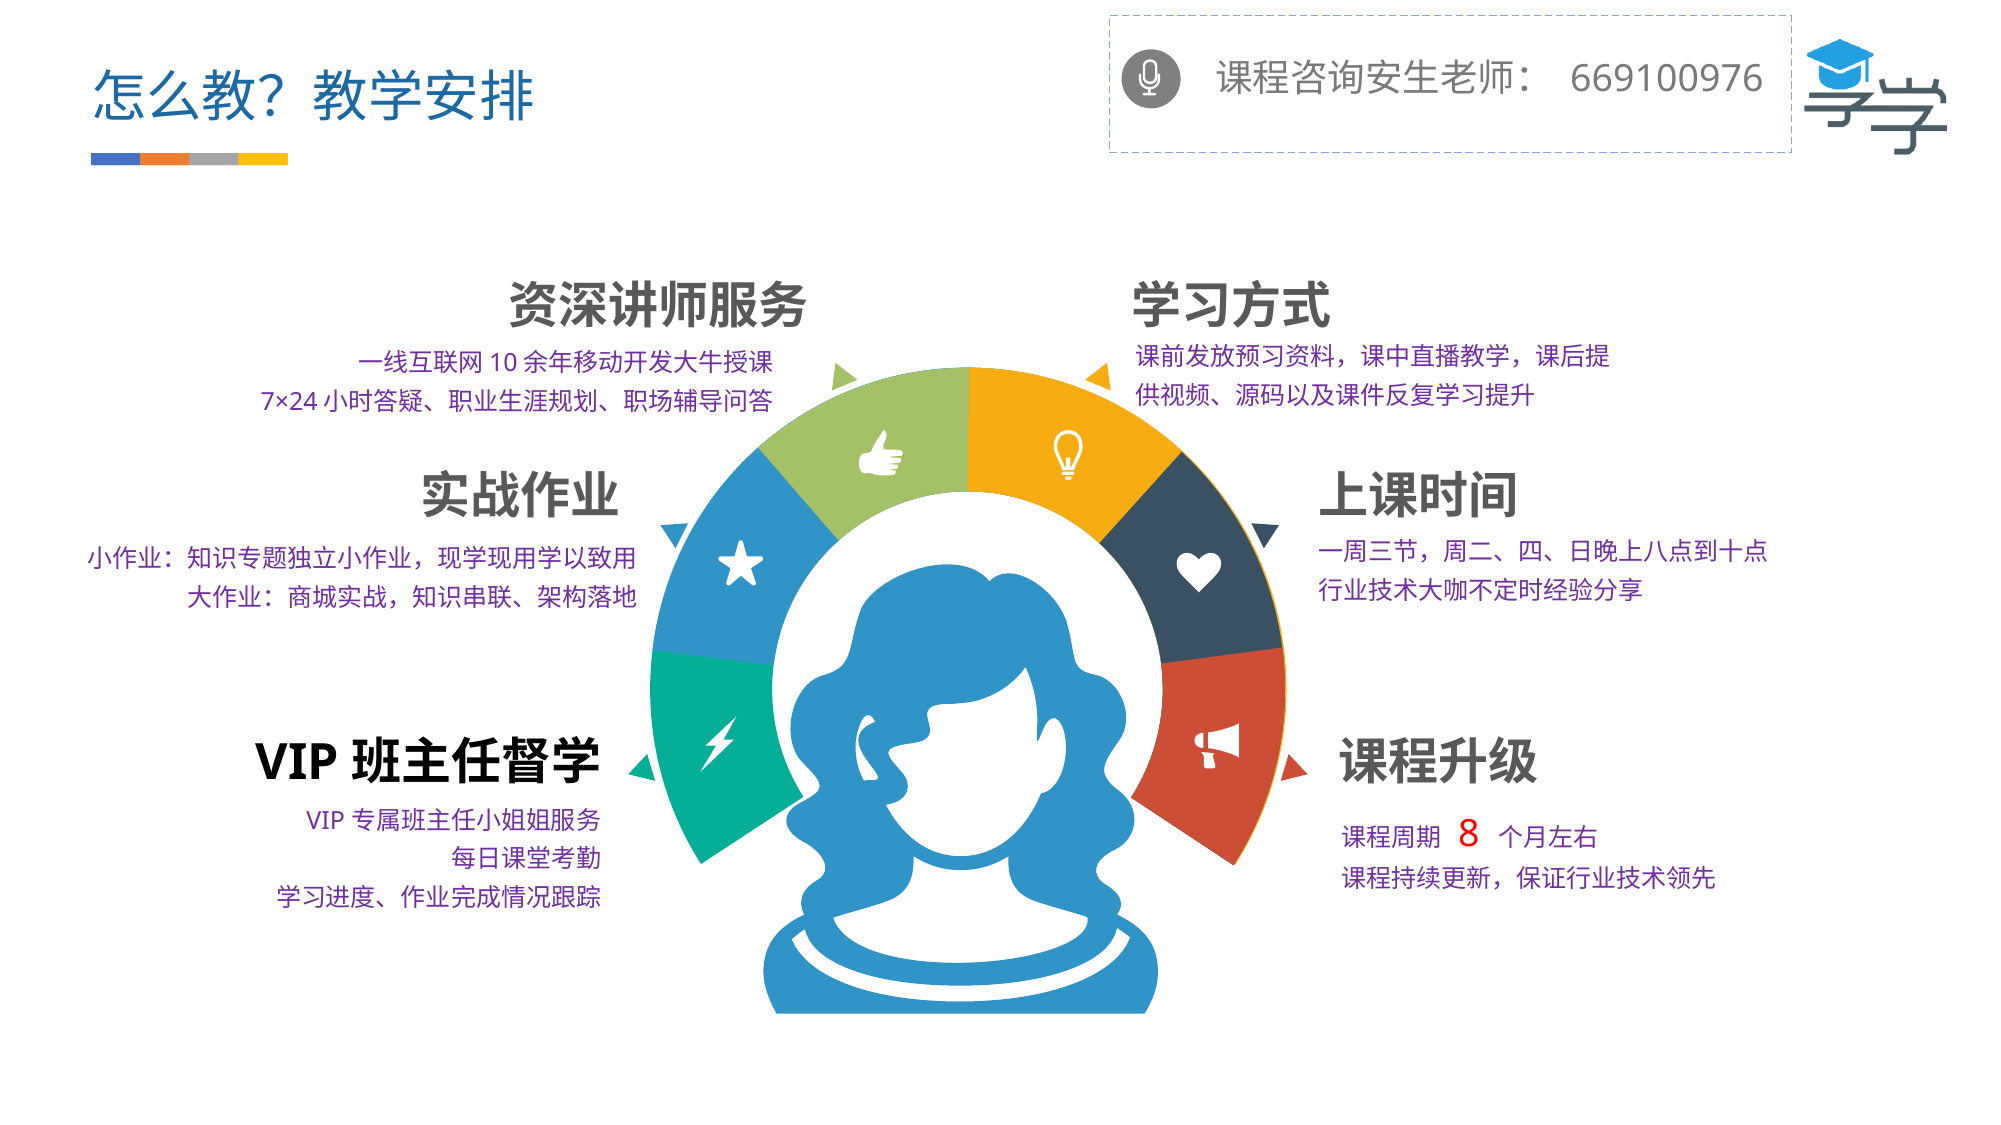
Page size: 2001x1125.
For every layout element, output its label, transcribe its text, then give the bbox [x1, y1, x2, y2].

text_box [90, 152, 288, 166]
text_box VIP班主任督学 [238, 729, 609, 787]
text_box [627, 361, 1308, 866]
text_box 上课时间 [1311, 463, 1657, 518]
text_box 一周三节，周二、四、日晚上八点到十点 行业技术大咖不定时经验分享 [1311, 518, 1792, 612]
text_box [1109, 15, 1792, 153]
text_box 怎么教？教学安排 [91, 60, 699, 128]
text_box 资深讲师服务 [470, 273, 816, 343]
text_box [1121, 46, 1792, 109]
text_box [763, 866, 1158, 1014]
text_box 课程周期 8 个月左右 课程持续更新，保证行业技术领先 [1333, 787, 1764, 900]
text_box VIP专属班主任小姐姐服务 每日课堂考勤 学习进度、作业完成情况跟踪 [202, 787, 609, 920]
text_box 小作业：知识专题独立小作业，现学现用学以致用大作业：商城实战，知识串联、架构落地 [66, 525, 627, 619]
picture [1799, 20, 1952, 173]
text_box 一线互联网10余年移动开发大牛授课 7×24小时答疑、职业生涯规划、职场辅导问答 [202, 330, 782, 424]
text_box 课程升级 [1330, 729, 1677, 799]
text_box 实战作业 [189, 463, 627, 525]
text_box 课前发放预习资料，课中直播教学，课后提供视频、源码以及课件反复学习提升 [1127, 324, 1634, 417]
text_box 学习方式 [1123, 273, 1469, 343]
